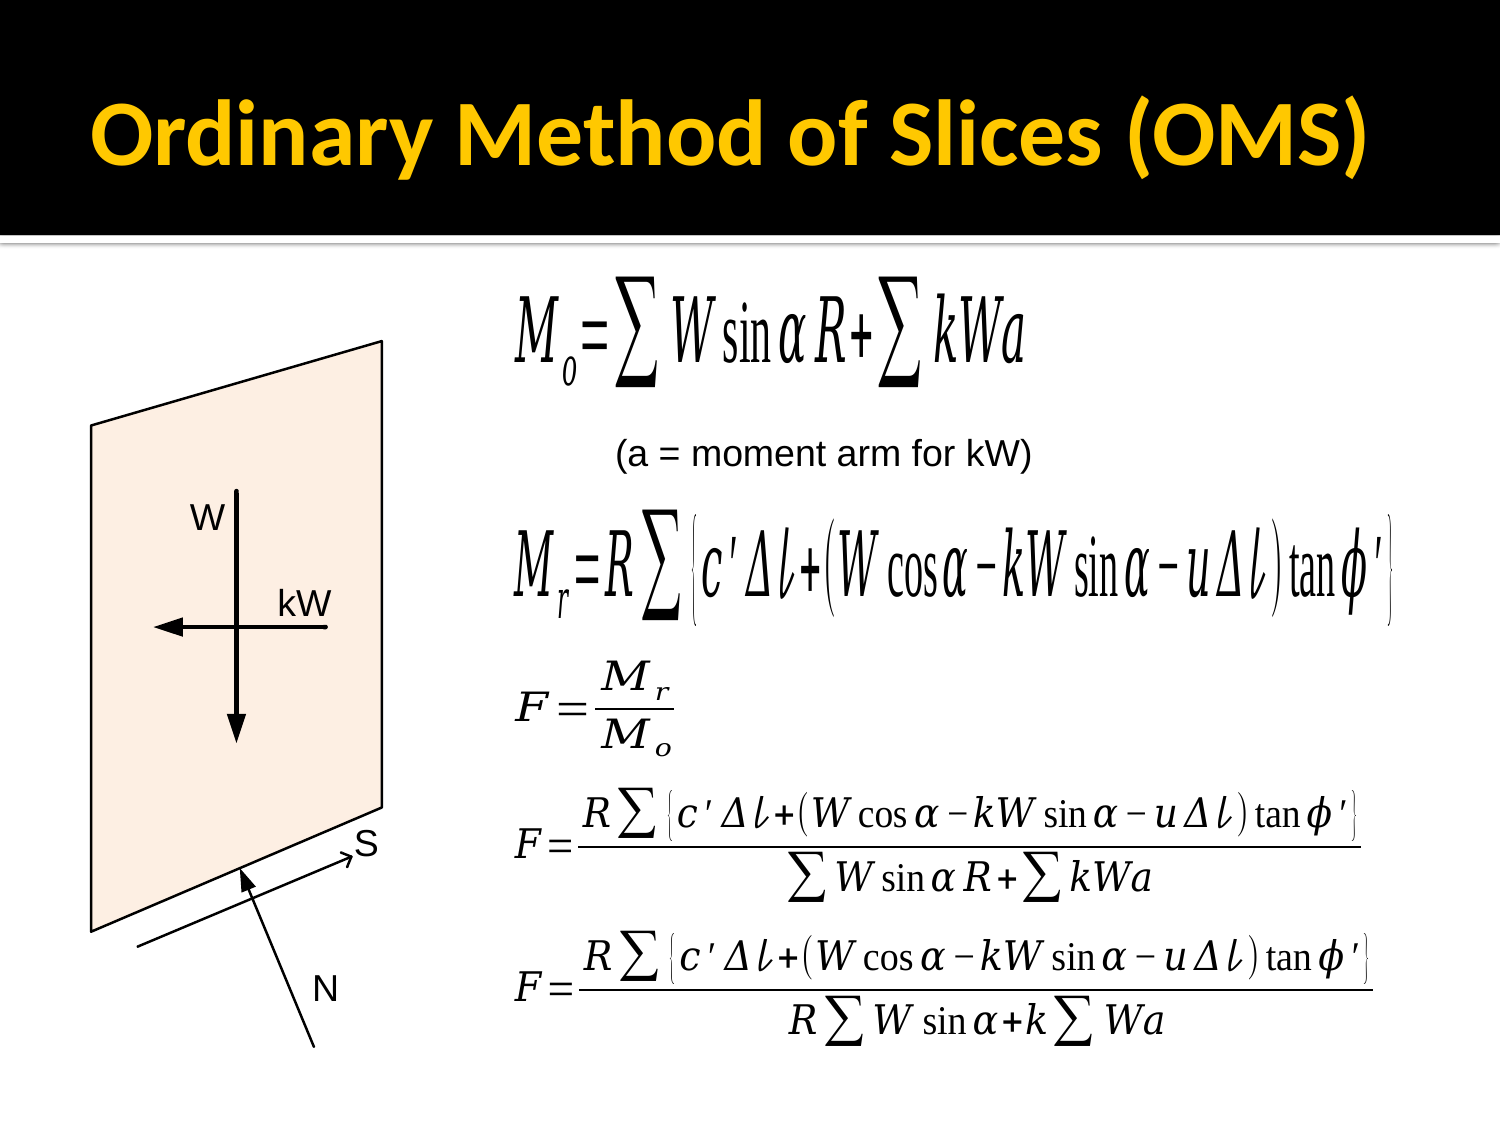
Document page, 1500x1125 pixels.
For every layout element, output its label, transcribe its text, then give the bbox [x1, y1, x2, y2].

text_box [87, 337, 386, 1051]
text_box (a = moment arm for kW) [600, 421, 1048, 482]
title Ordinary Method of Slices (OMS) [75, 24, 1425, 231]
